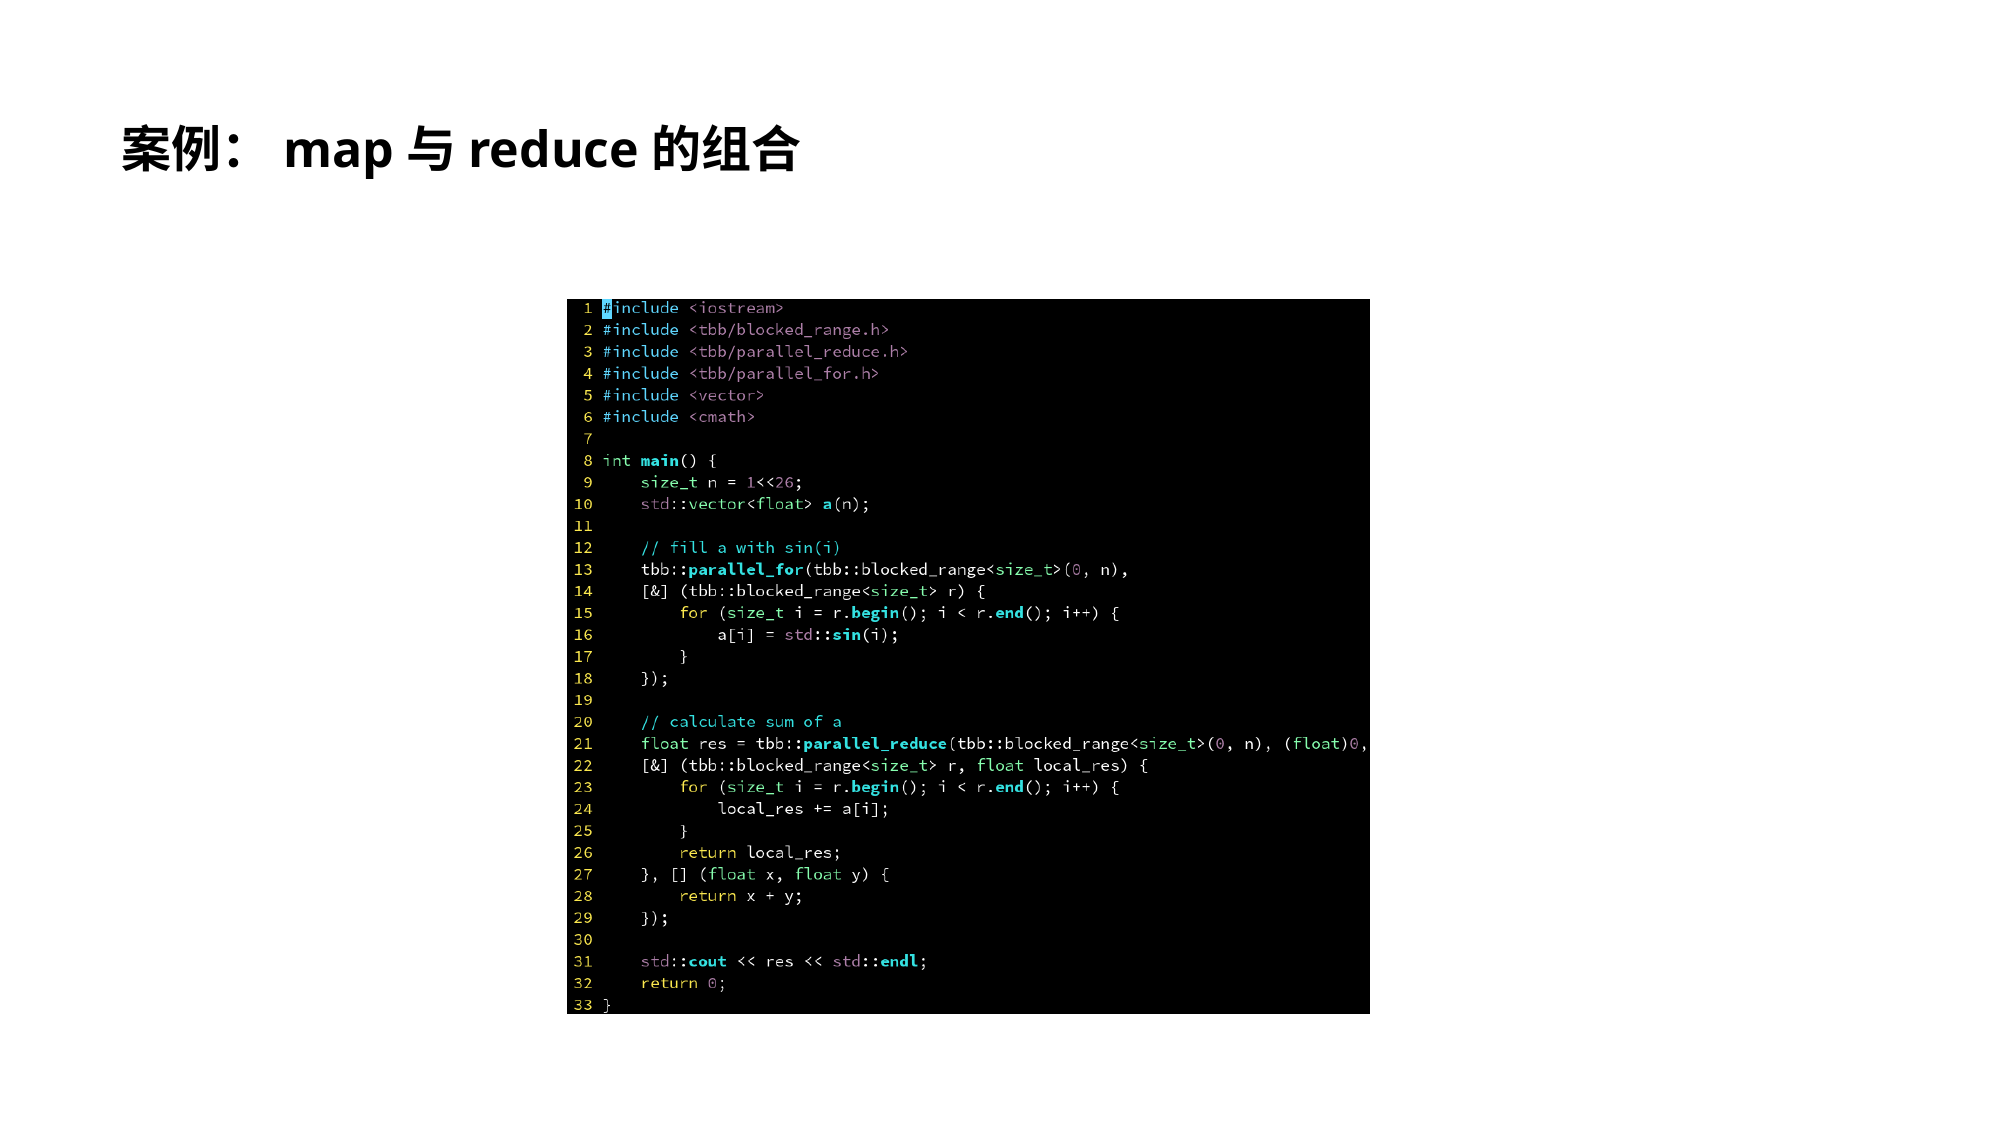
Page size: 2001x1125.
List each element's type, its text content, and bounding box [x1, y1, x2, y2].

title 案例：map与reduce的组合 [106, 42, 1832, 260]
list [567, 299, 1370, 1014]
